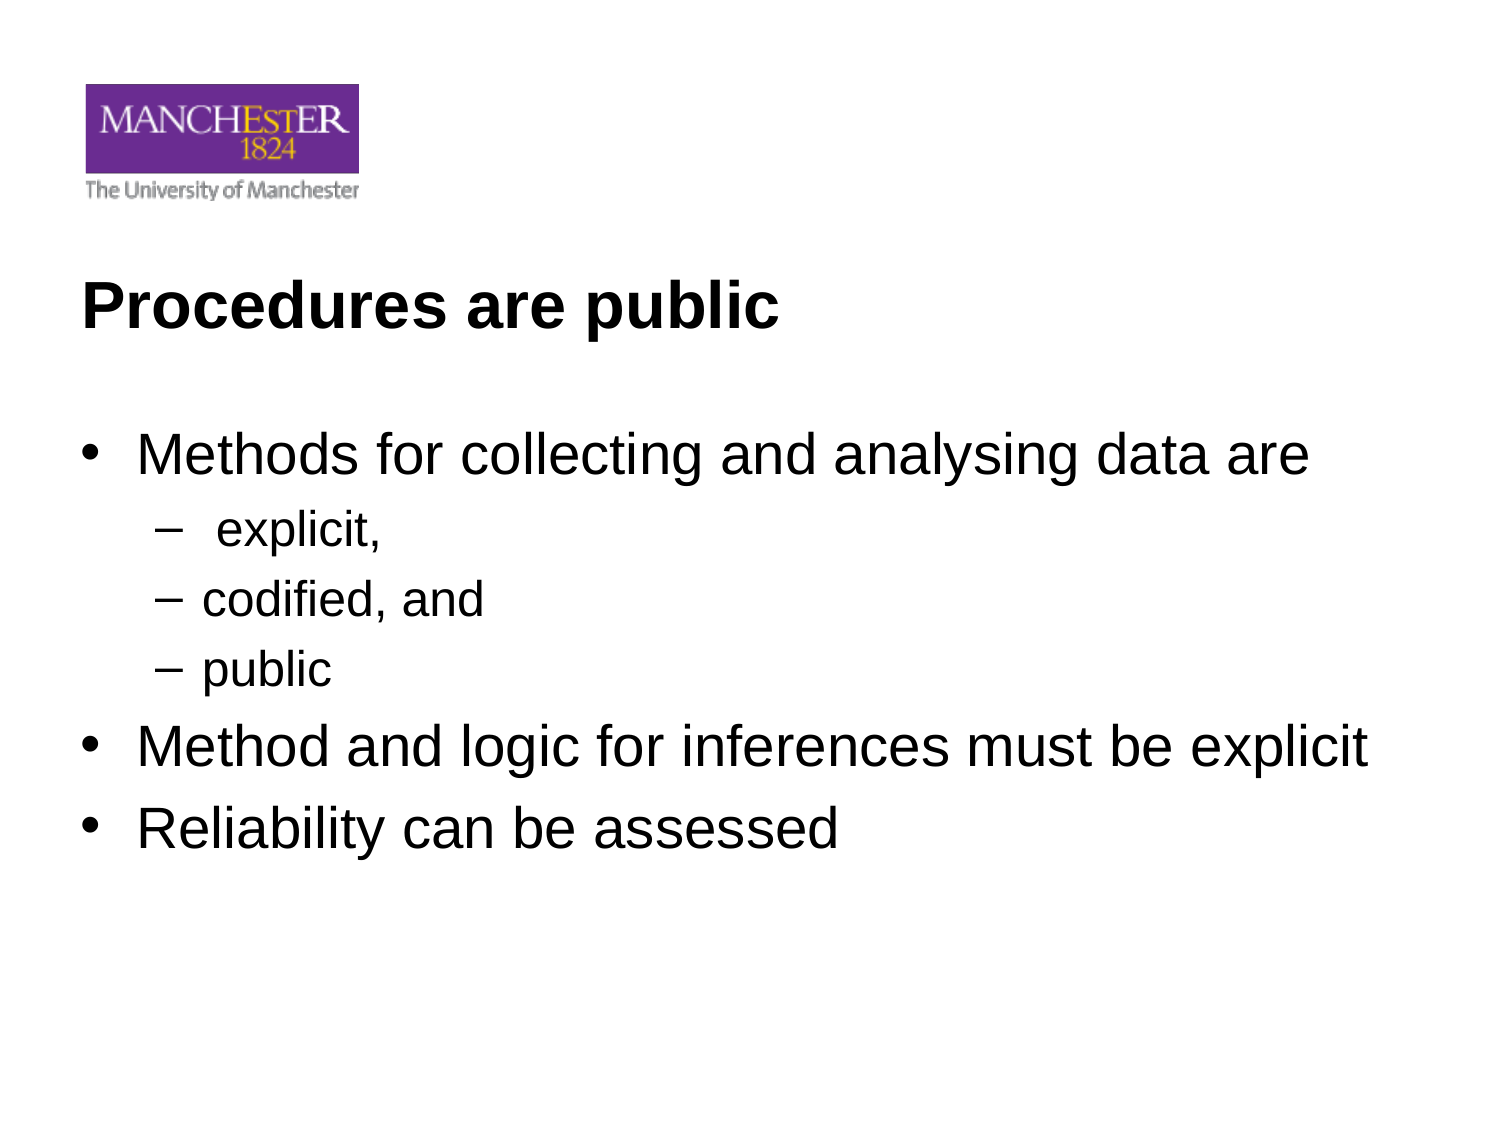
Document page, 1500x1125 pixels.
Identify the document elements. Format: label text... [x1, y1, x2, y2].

title Procedures are public [66, 207, 1026, 396]
list Methods for collecting and analysing data are explicit, codified, and public Method and logic for inferences must be explicit Reliability can be assessed [64, 408, 1416, 1006]
